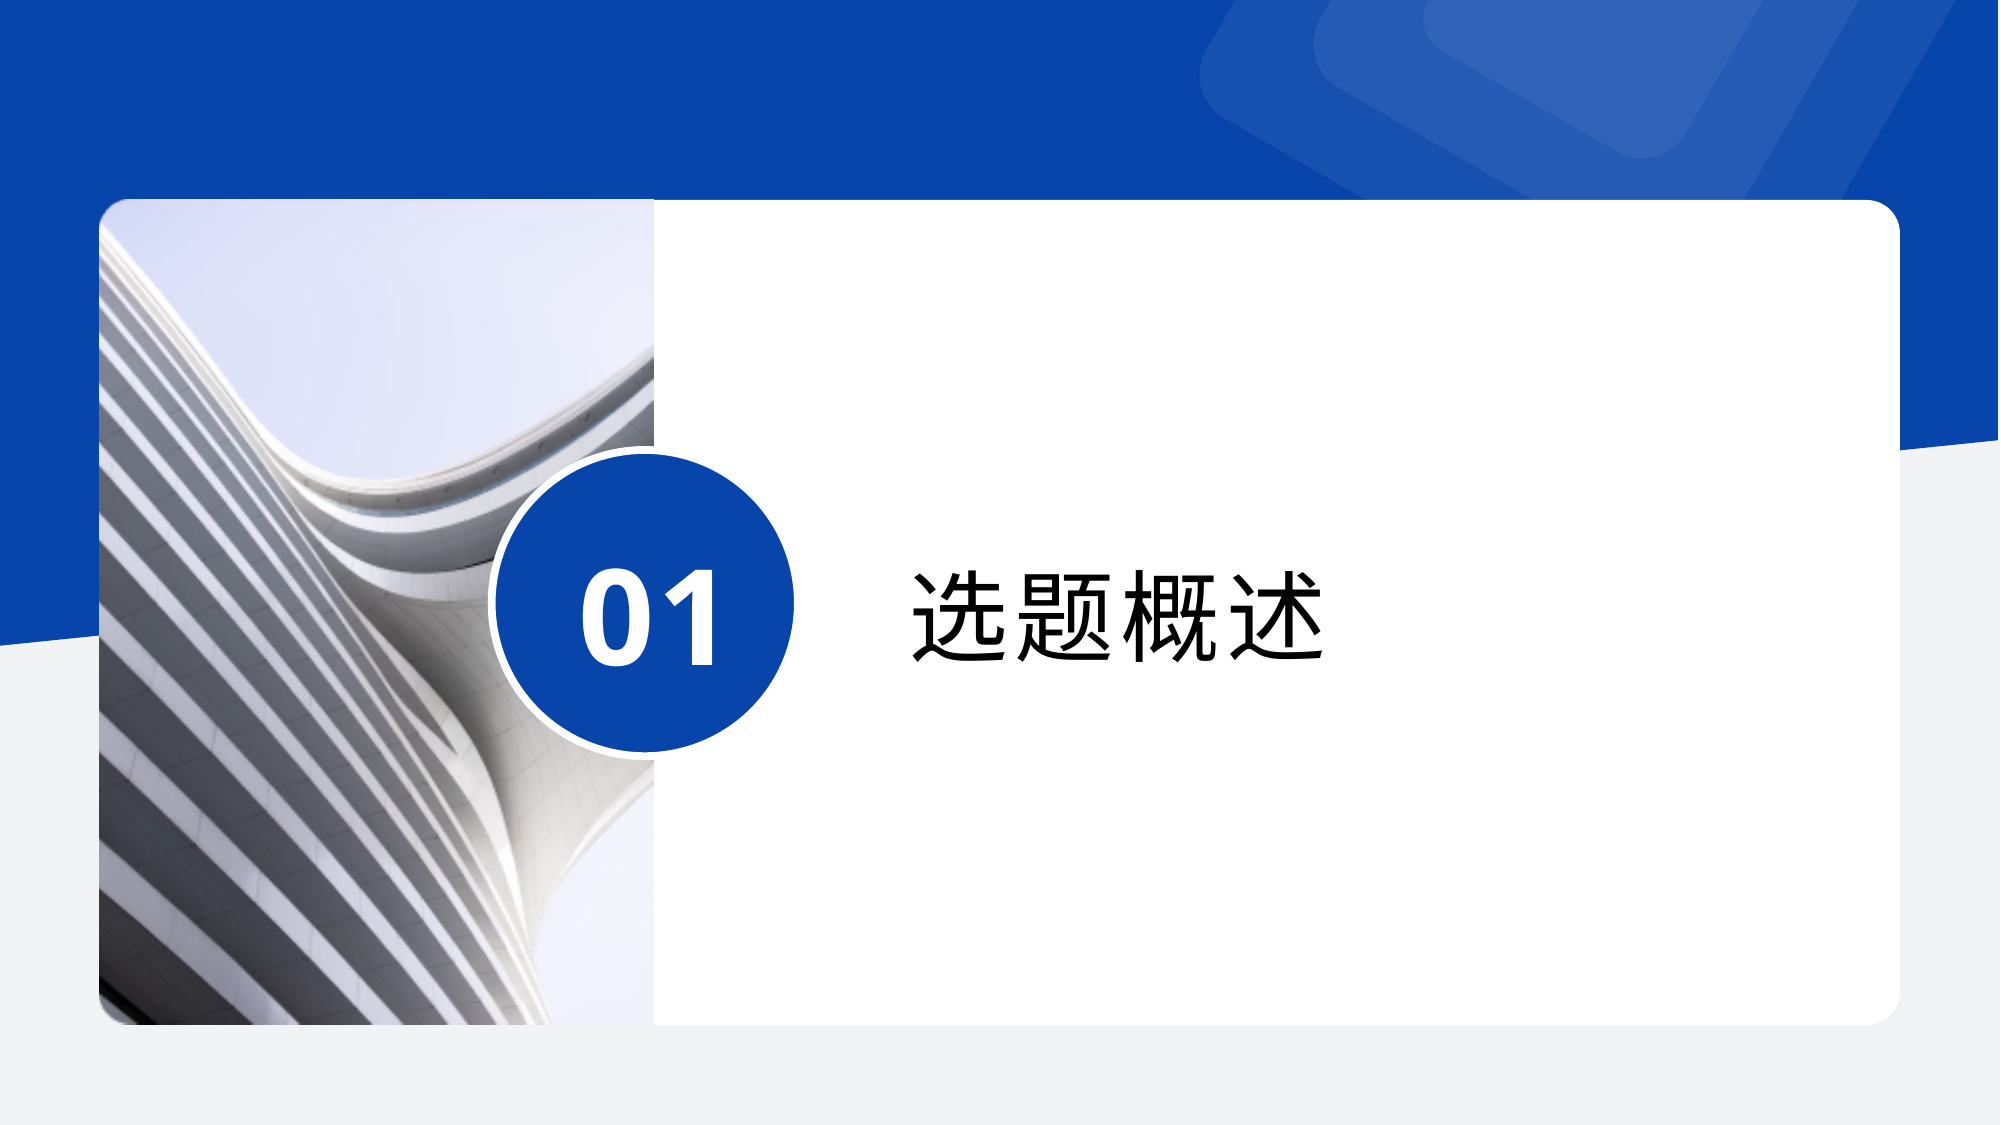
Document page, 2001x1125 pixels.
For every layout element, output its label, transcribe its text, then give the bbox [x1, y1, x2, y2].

title 选题概述 [908, 512, 1705, 713]
picture [99, 199, 654, 1025]
list 01 [557, 494, 756, 716]
